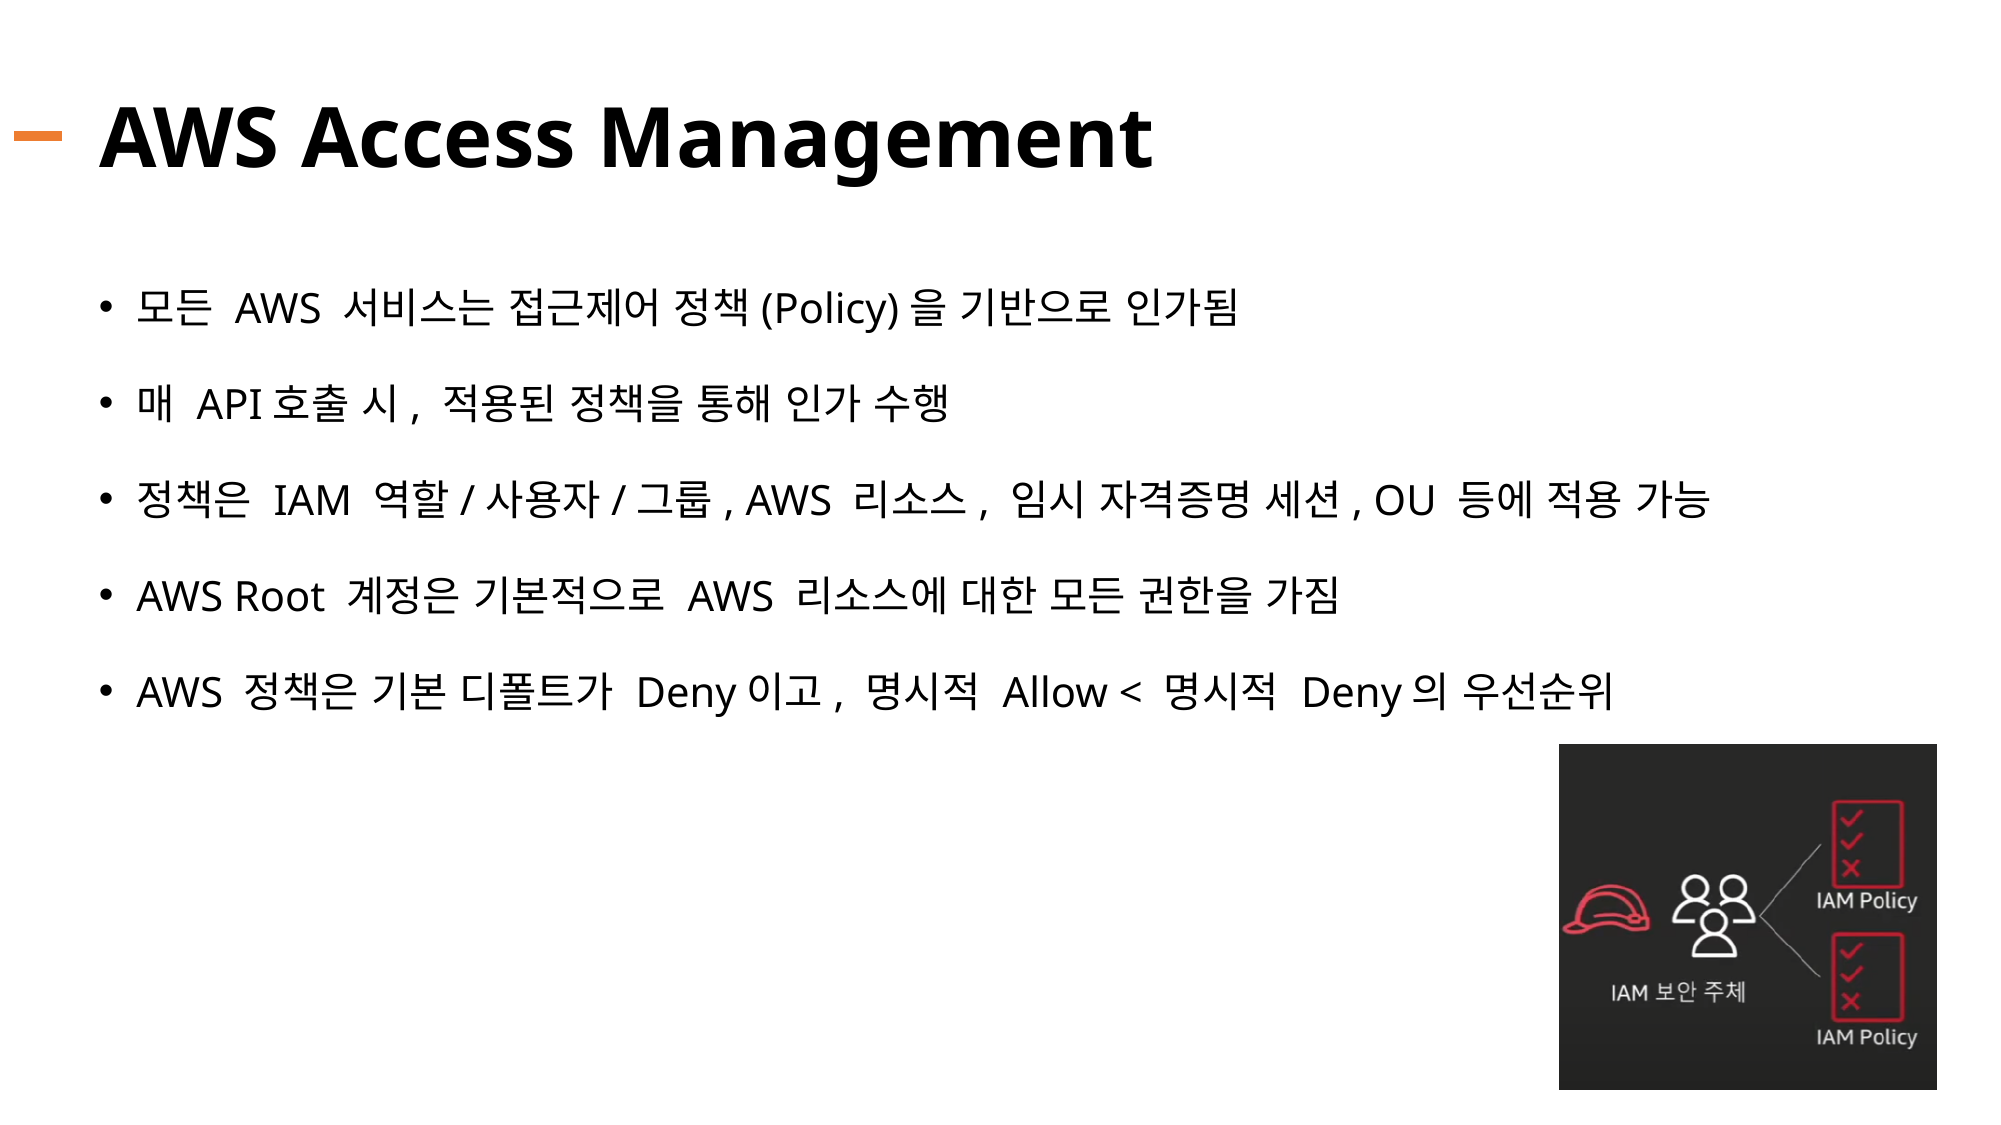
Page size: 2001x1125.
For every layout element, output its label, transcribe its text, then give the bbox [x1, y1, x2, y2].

text_box [14, 131, 62, 141]
title AWS Access Management [84, 31, 1937, 249]
list 모든 AWS 서비스는 접근제어 정책(Policy)을 기반으로 인가됨 매 API호출 시, 적용된 정책을 통해 인가 수행 정책은 IAM 역할/사용자/그룹, AWS 리소스, 임시 자격증명 세션, OU 등에 적용 가능 AWS Root 계정은 기본적으로 AWS 리소스에 대한 모든 권한을 가짐 AWS 정책은 기본 디폴트가 Deny이고, 명시적 Allow < 명시적 Deny의 우선순위 [83, 248, 1809, 963]
picture [1559, 744, 1937, 1090]
